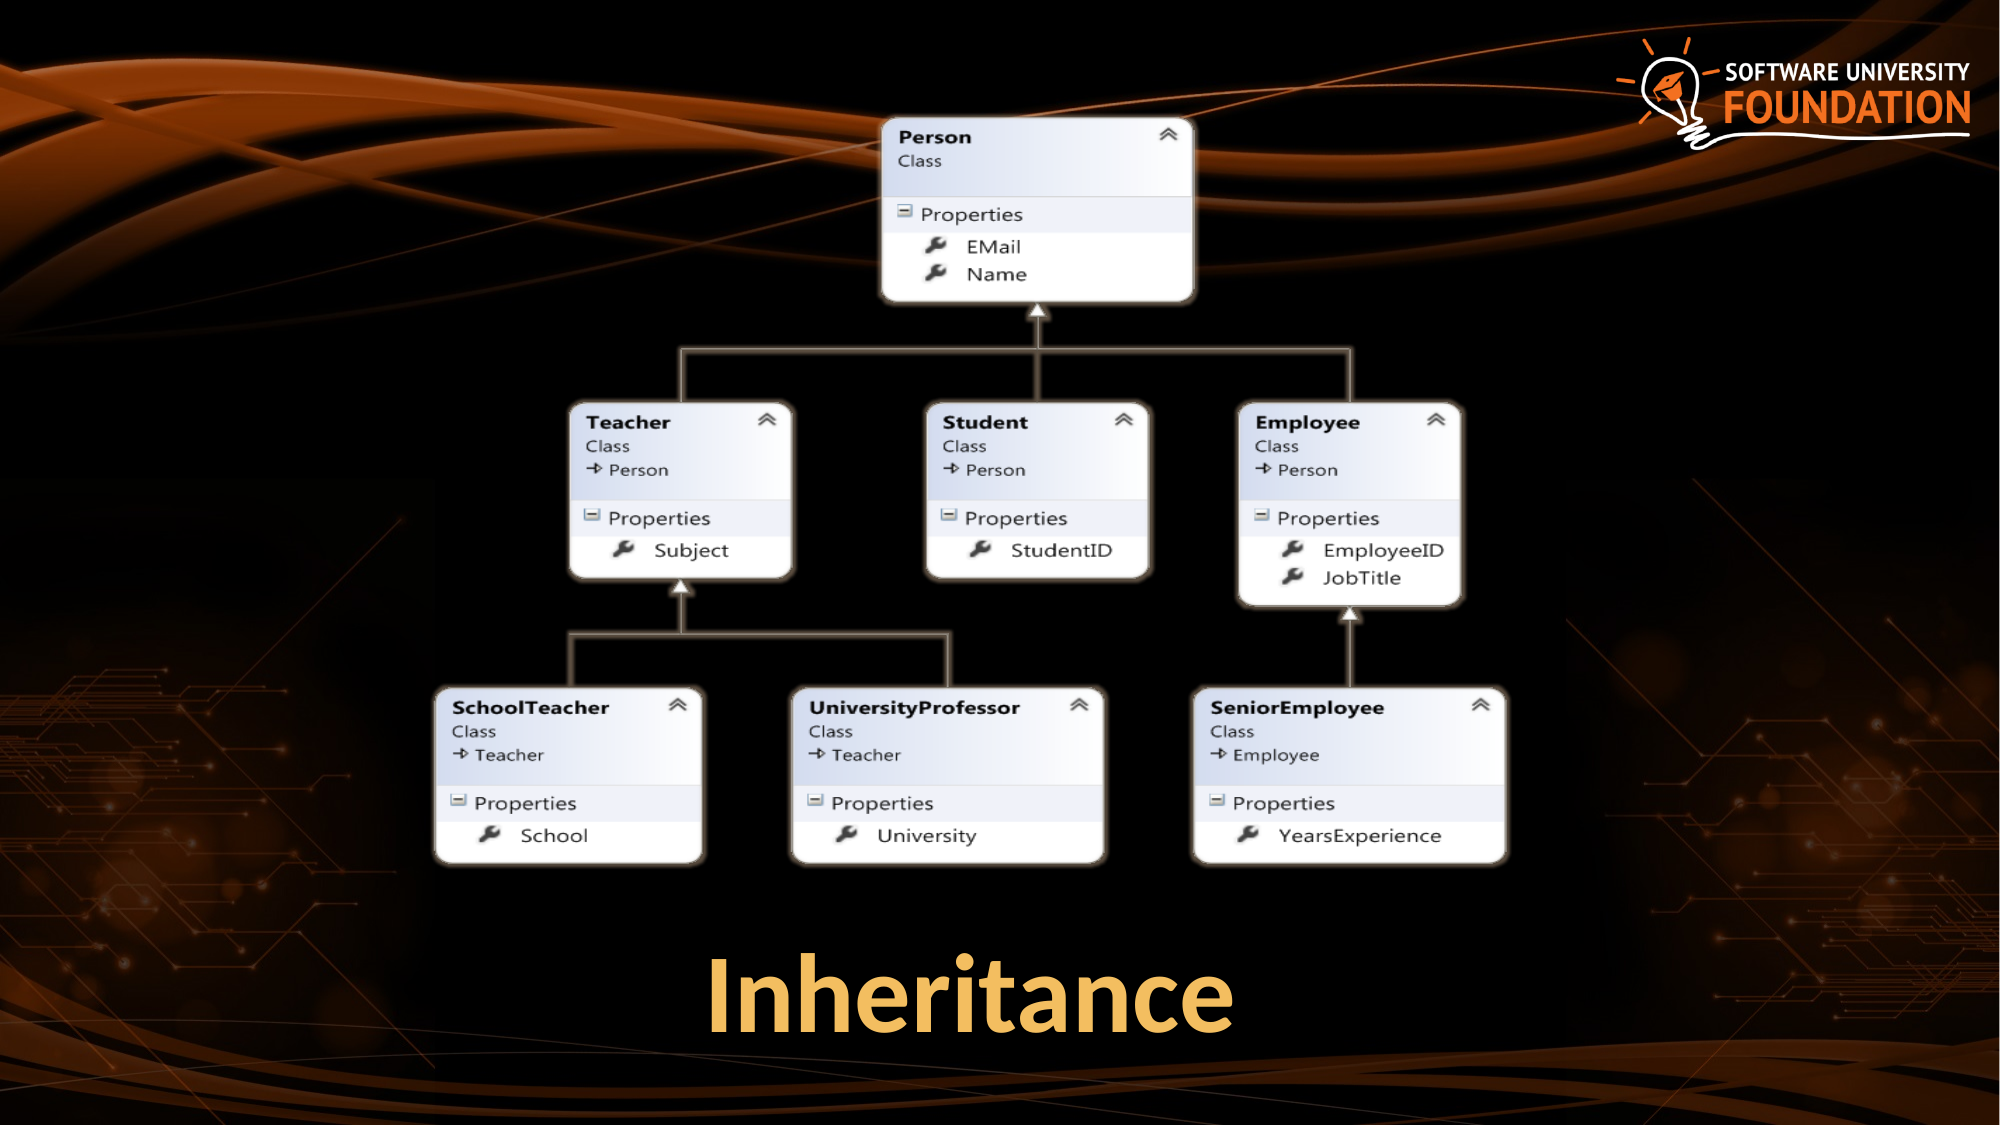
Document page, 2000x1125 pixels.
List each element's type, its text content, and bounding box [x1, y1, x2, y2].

title Inheritance [237, 927, 1704, 1063]
picture [0, 0, 2000, 1125]
